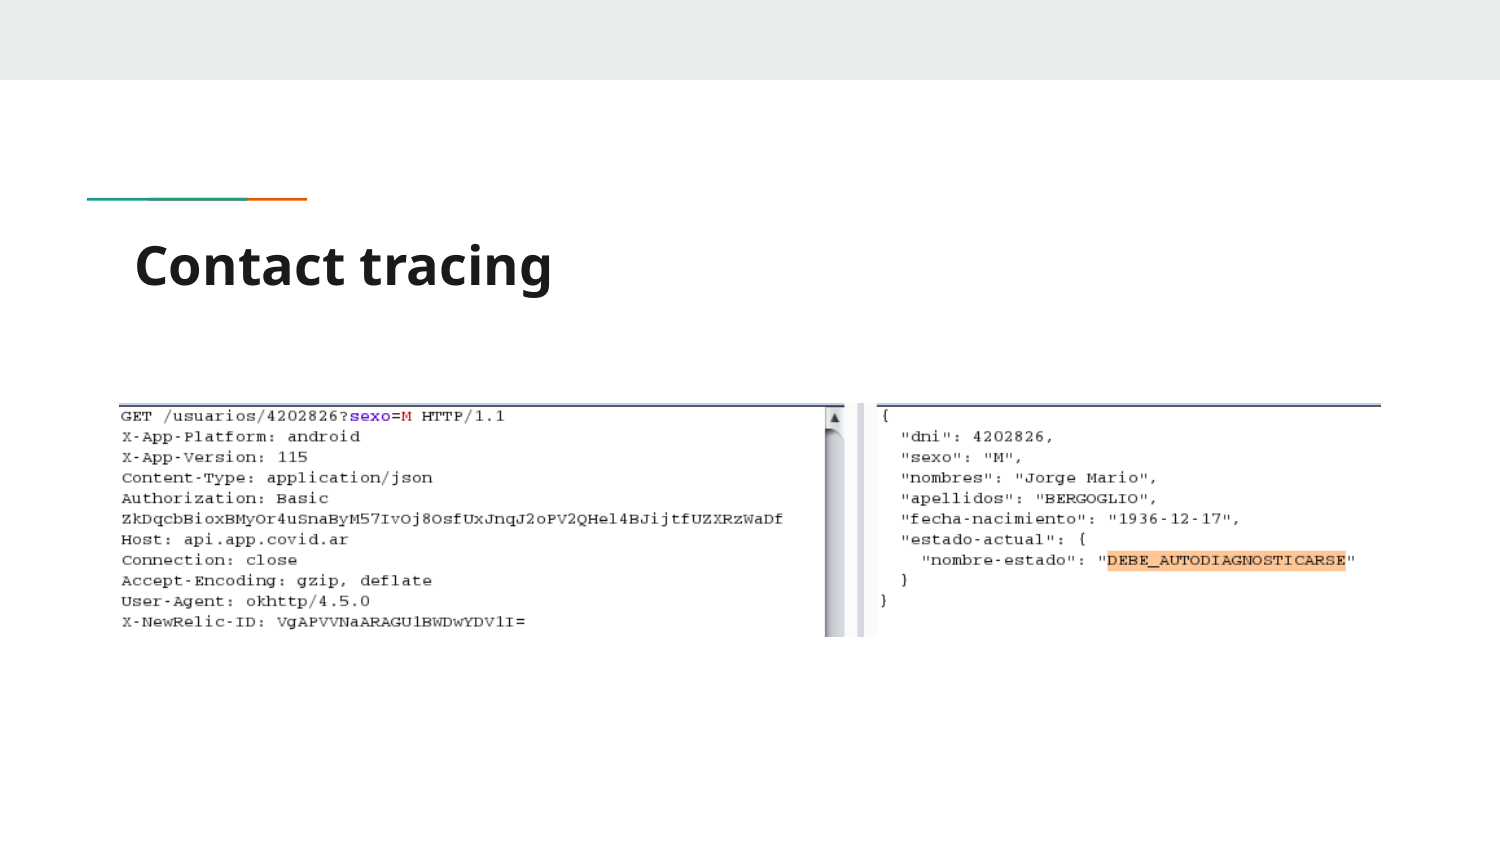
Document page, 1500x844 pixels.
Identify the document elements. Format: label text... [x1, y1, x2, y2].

picture [119, 403, 1381, 638]
title Contact tracing [119, 216, 1381, 305]
